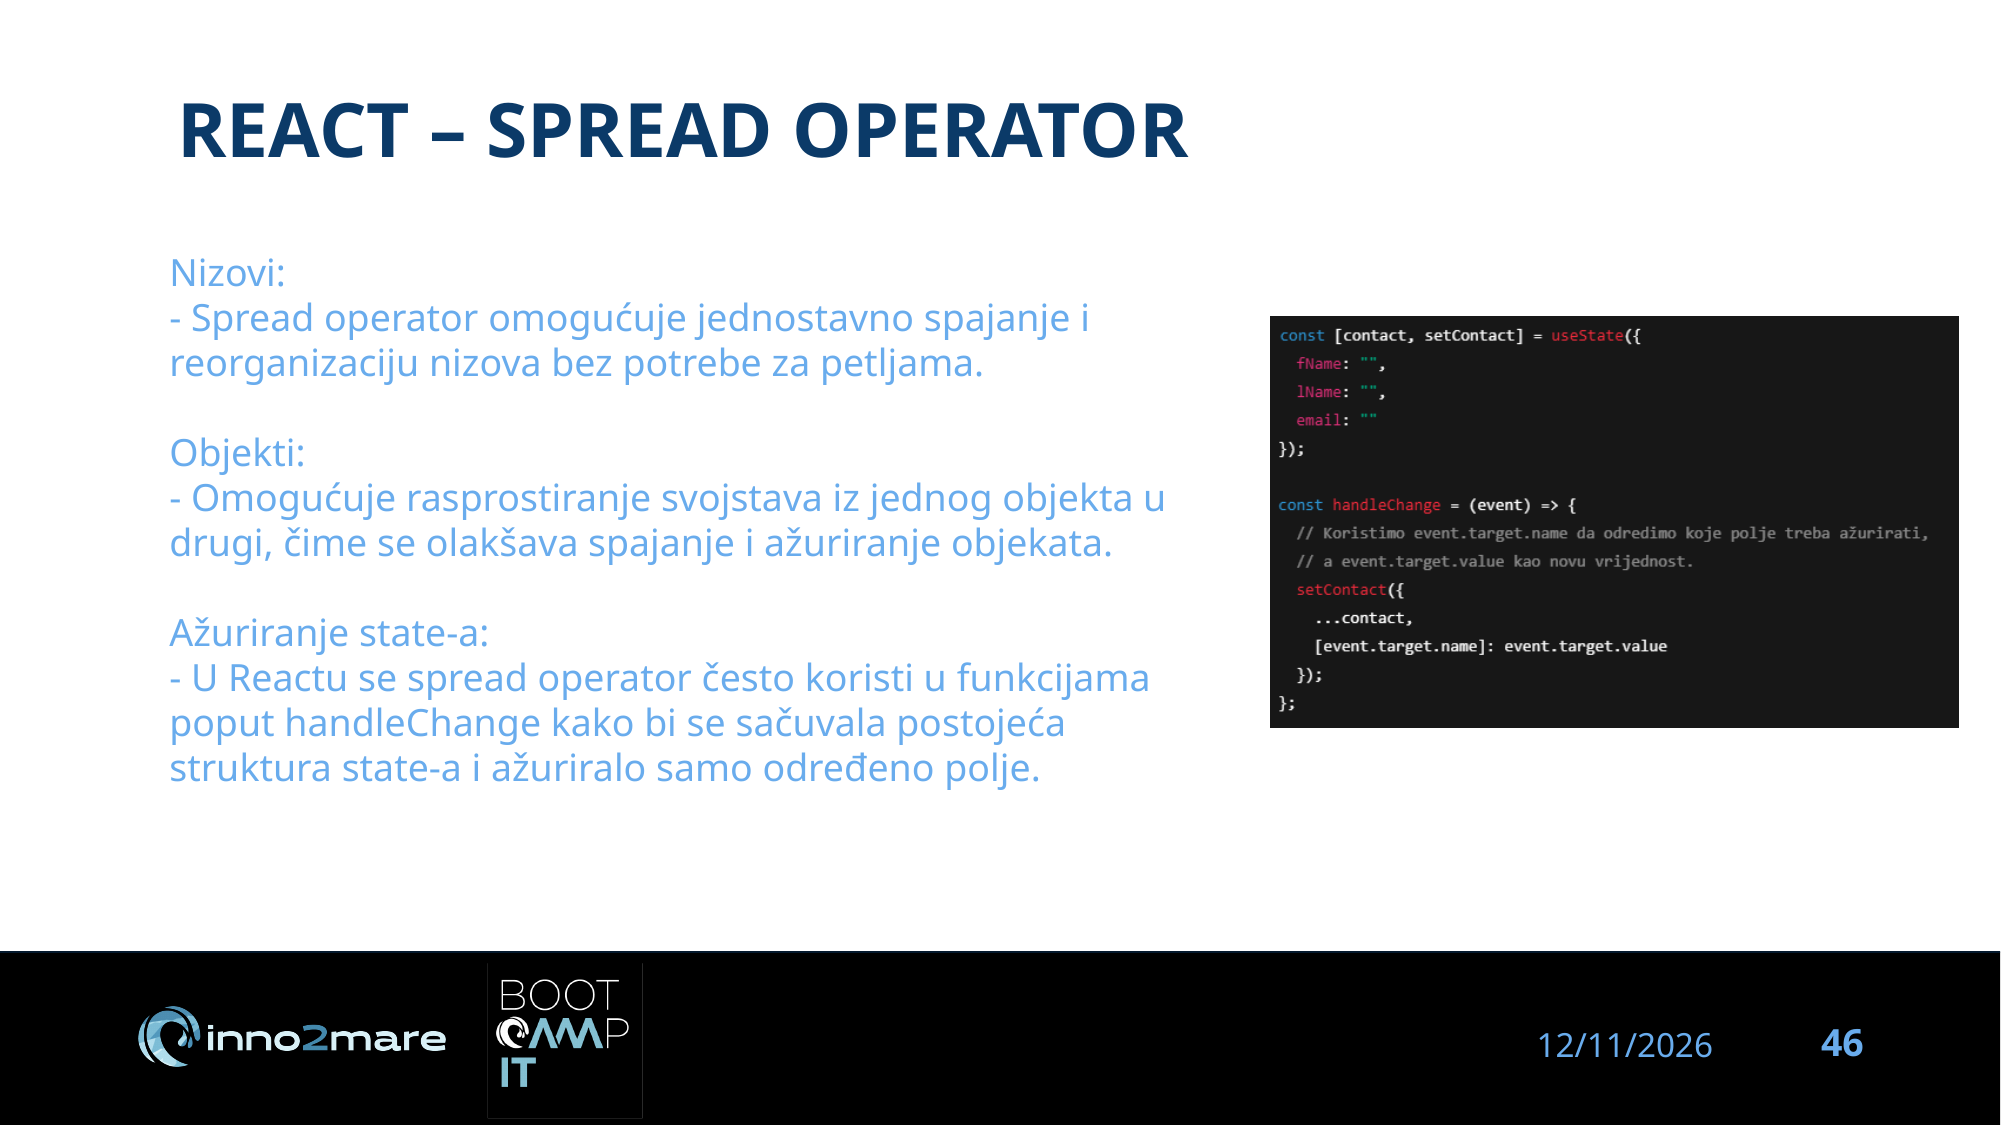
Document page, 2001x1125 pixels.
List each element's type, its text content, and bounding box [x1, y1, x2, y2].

picture [138, 957, 690, 1124]
text_box REACT – SPREAD OPERATOR [162, 62, 1888, 203]
text_box Nizovi: - Spread operator omogućuje jednostavno spajanje i reorganizaciju nizova bez potrebe za petljama. Objekti: - Omogućuje rasprostiranje svojstava iz jednog objekta u drugi, čime se olakšava spajanje i ažuriranje objekata. Ažuriranje state-a: - U Reactu se spread operator često koristi u funkcijama poput handleChange kako bi se sačuvala postojeća struktura state-a i ažuriralo samo određeno polje. [154, 241, 1206, 797]
picture [1270, 316, 1959, 728]
